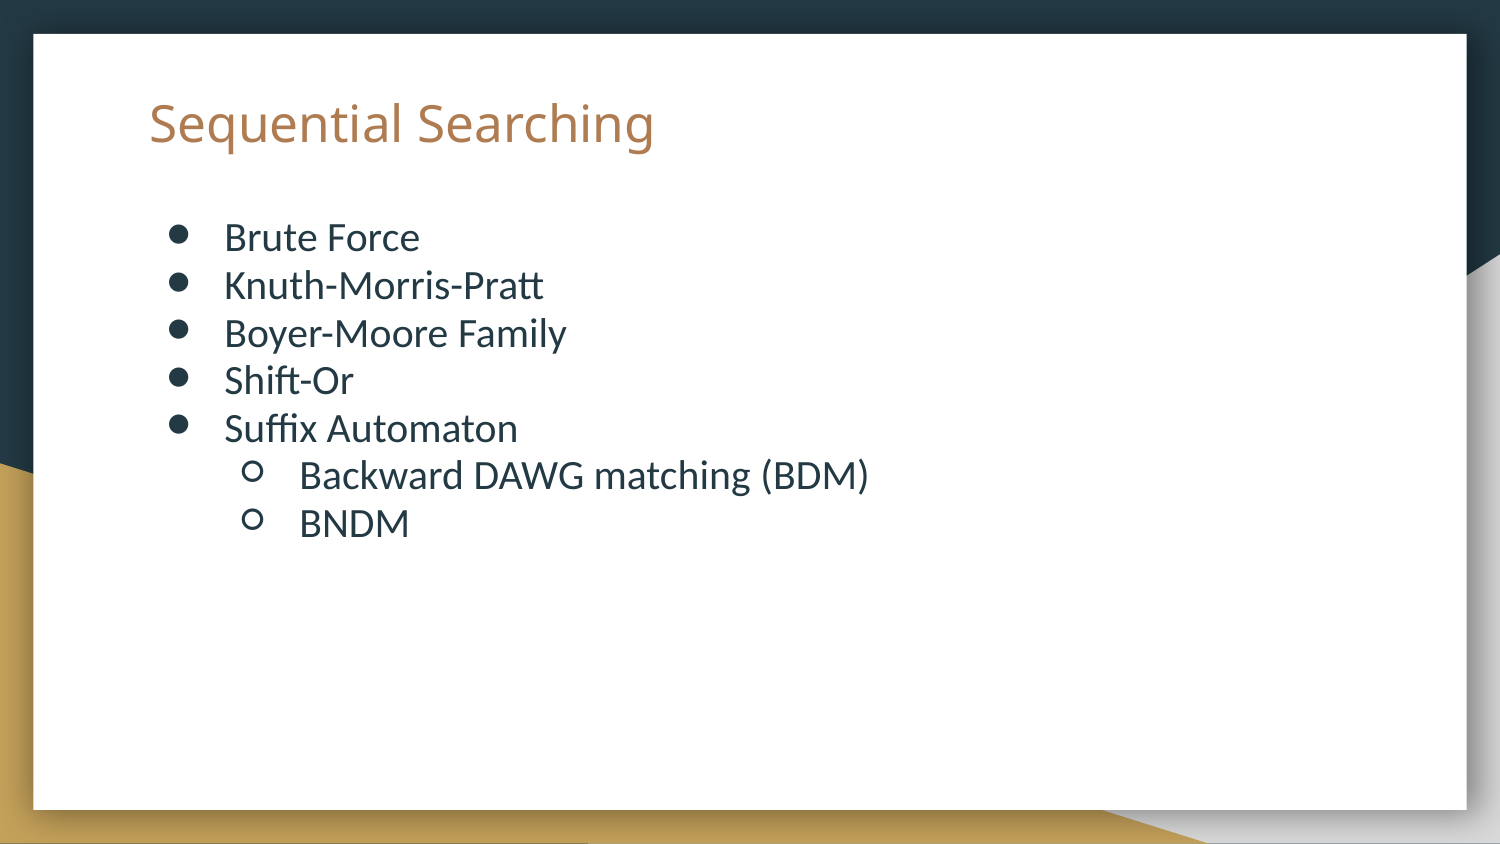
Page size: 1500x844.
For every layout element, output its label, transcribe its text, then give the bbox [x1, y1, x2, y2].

list Brute Force Knuth-Morris-Pratt Boyer-Moore Family Shift-Or Suffix Automaton Backward DAWG matching (BDM) BNDM [134, 198, 1366, 729]
title Sequential Searching [134, 76, 1366, 169]
